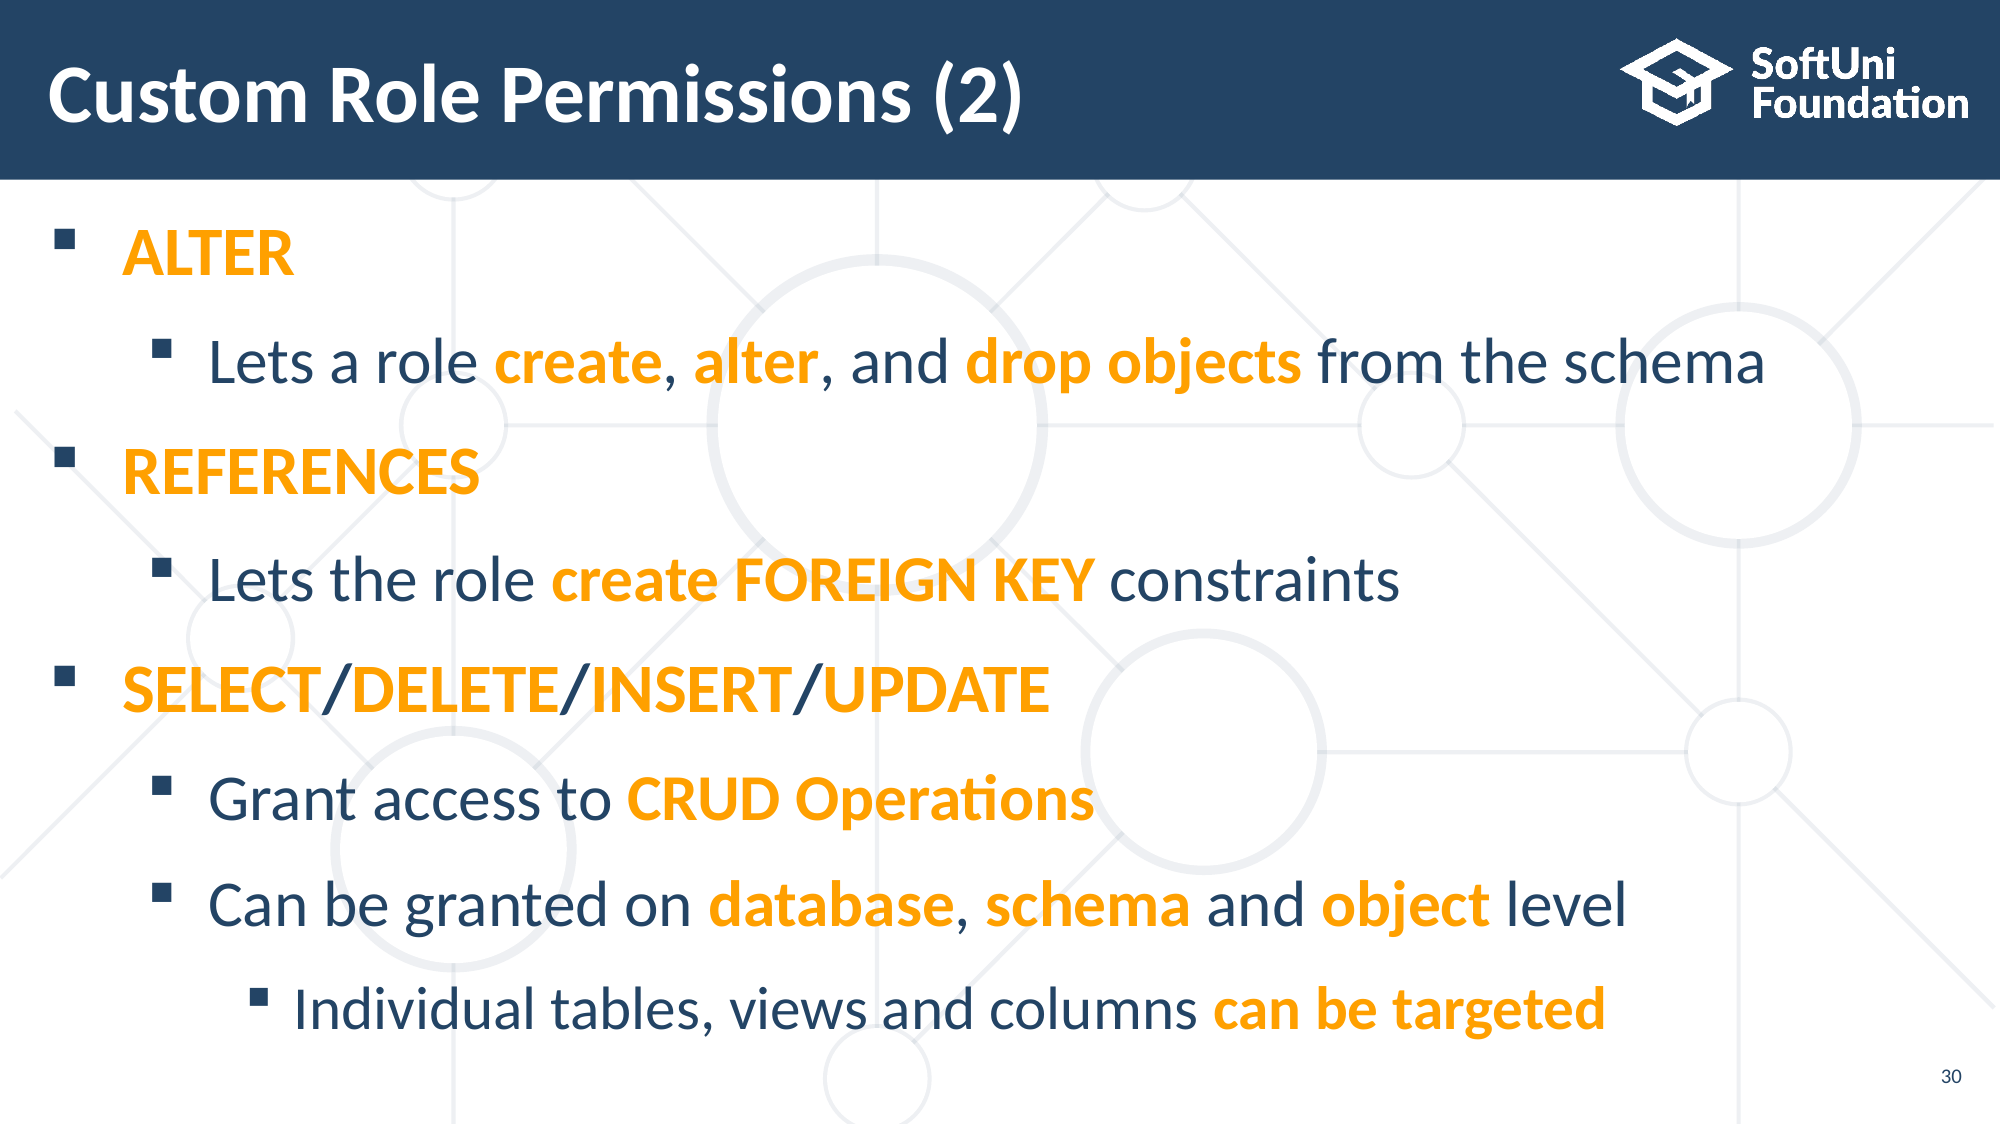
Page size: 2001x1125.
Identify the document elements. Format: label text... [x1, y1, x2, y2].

title Custom Role Permissions (2) [31, 16, 1591, 162]
list ALTER Lets a role create, alter, and drop objects from the schema REFERENCES Lets the role create FOREIGN KEY constraints SELECT/DELETE/INSERT/UPDATE Grant access to CRUD Operations Can be granted on database, schema and object level Individual tables, views and columns can be targeted [31, 196, 1970, 1050]
slide_number 30 [1897, 1049, 1968, 1101]
picture [1619, 38, 1968, 126]
